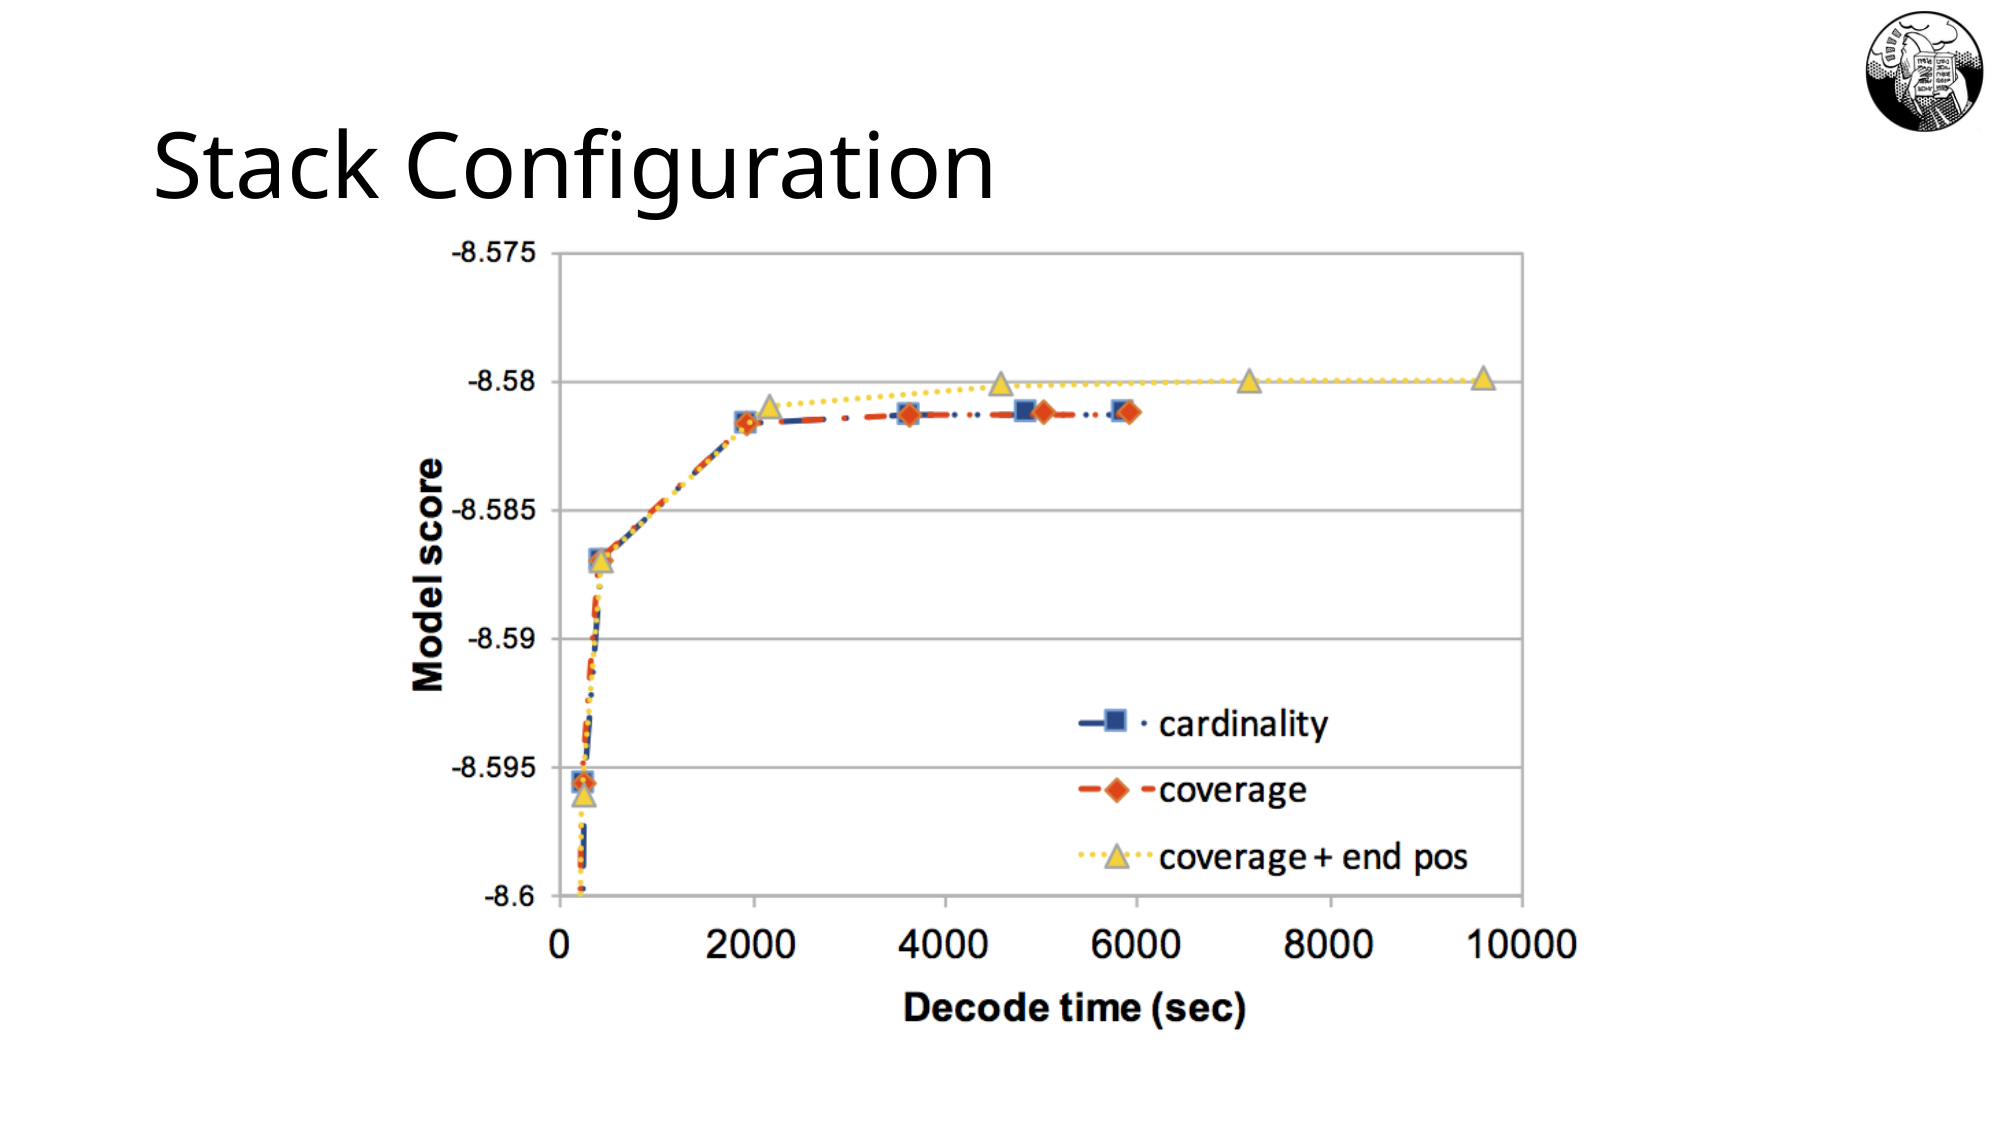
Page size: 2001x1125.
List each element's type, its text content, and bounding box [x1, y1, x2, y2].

title Stack Configuration [137, 59, 1863, 278]
picture [399, 221, 1601, 1046]
picture [1862, 10, 1986, 134]
